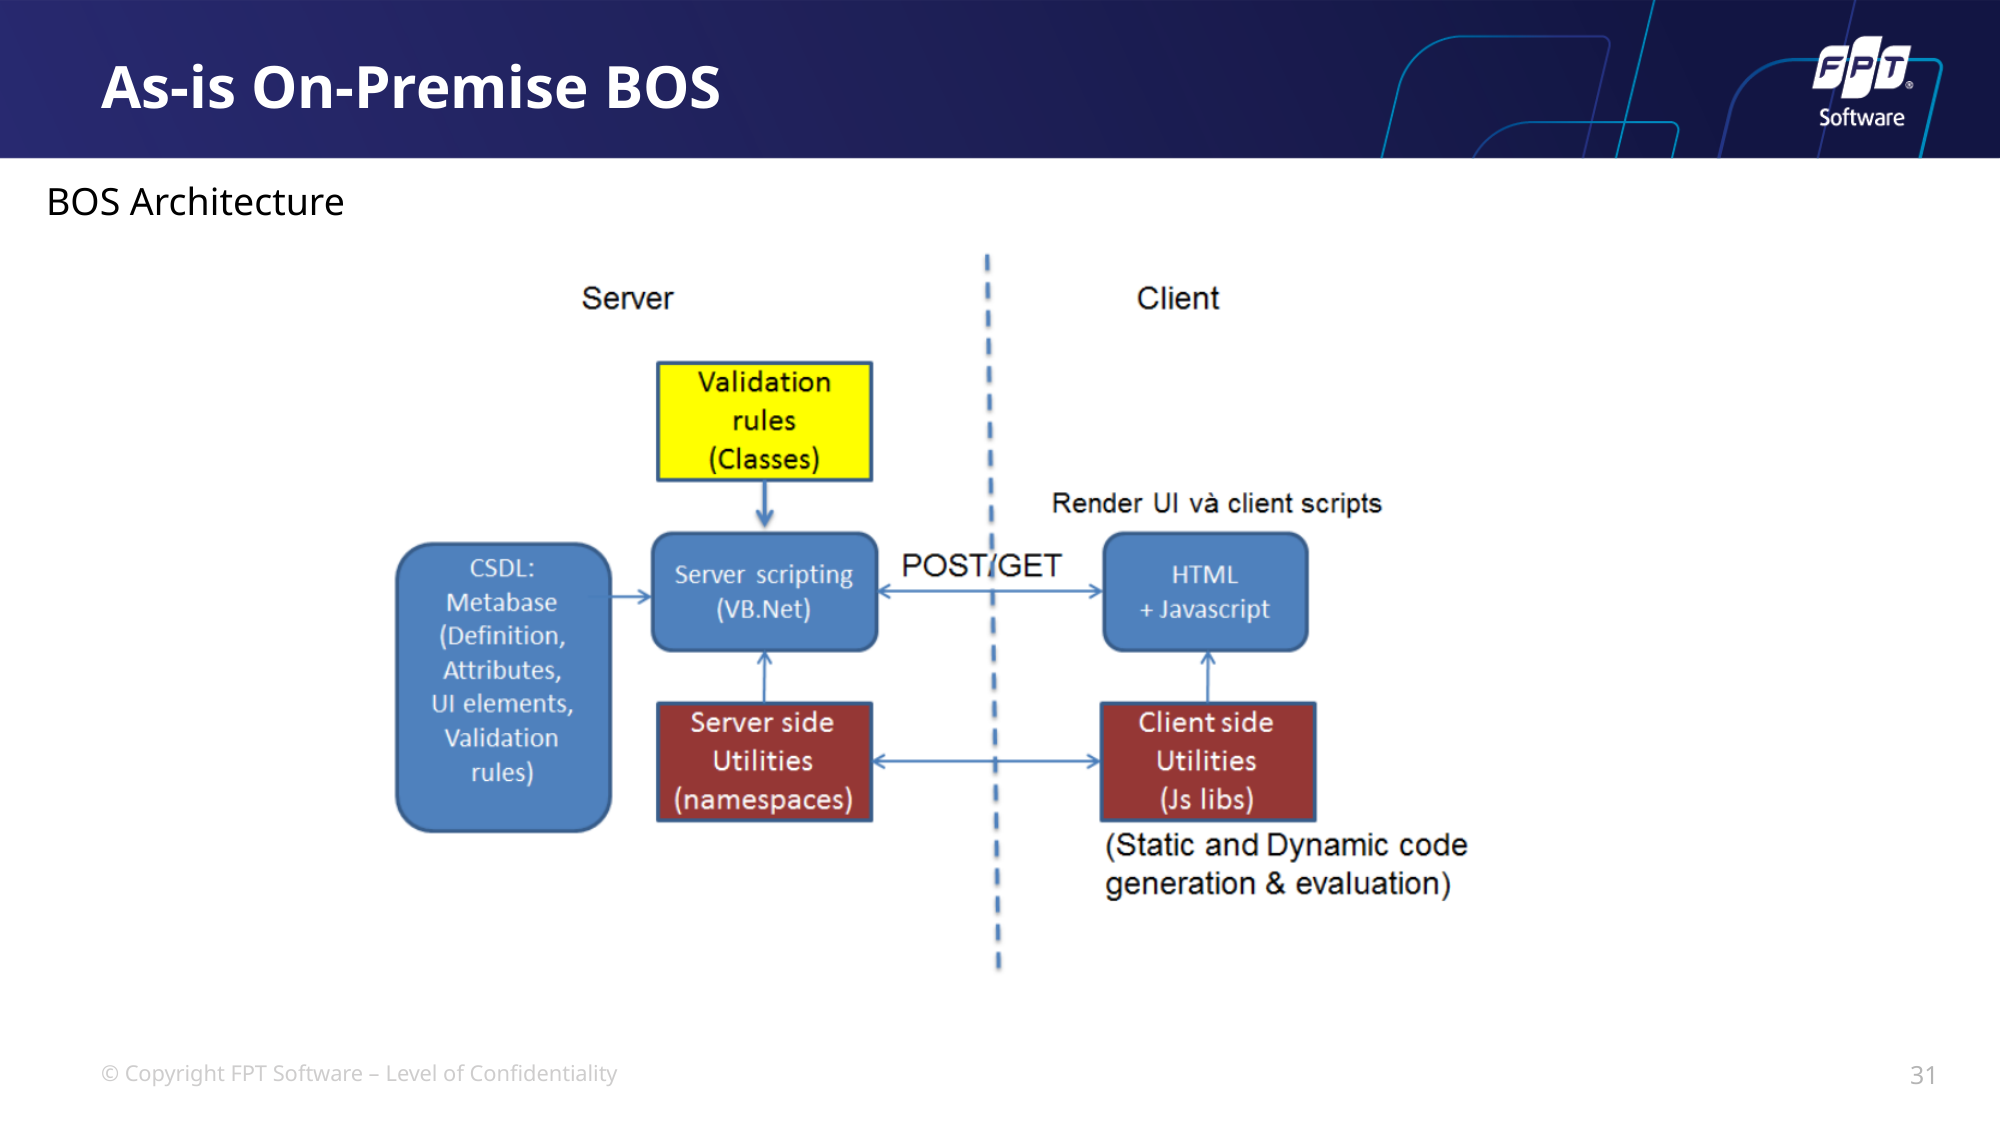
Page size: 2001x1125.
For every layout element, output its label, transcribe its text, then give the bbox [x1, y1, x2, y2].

title As-is On-Premise BOS [86, 31, 1812, 148]
picture [1649, 0, 2000, 159]
picture [0, 0, 1672, 159]
picture [374, 244, 1493, 991]
slide_number 31 [1855, 1052, 1954, 1094]
text_box BOS Architecture [31, 170, 1867, 231]
